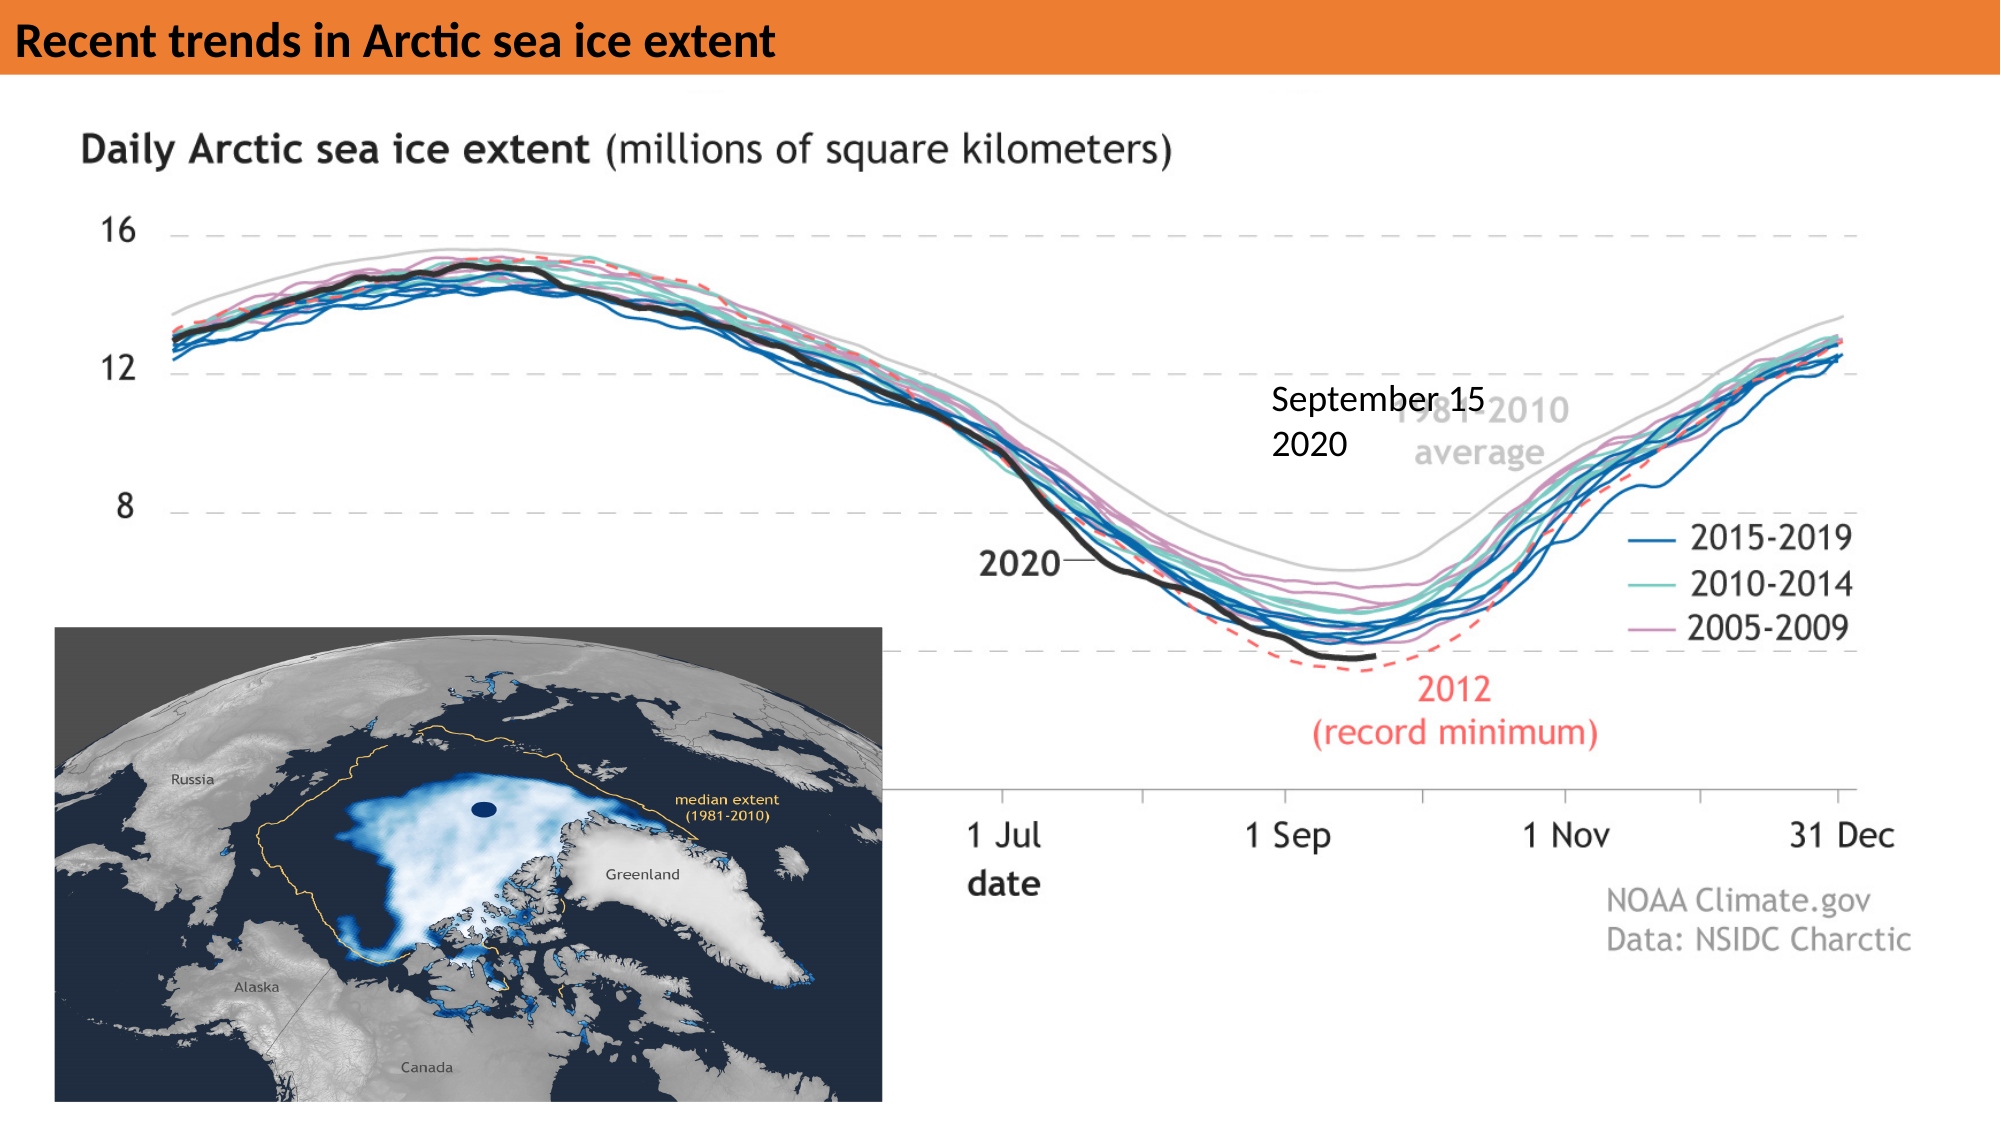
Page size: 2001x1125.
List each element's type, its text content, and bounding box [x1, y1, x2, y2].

text_box Recent trends in Arctic sea ice extent [0, 0, 2000, 75]
picture [80, 90, 1920, 965]
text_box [54, 366, 1672, 1103]
